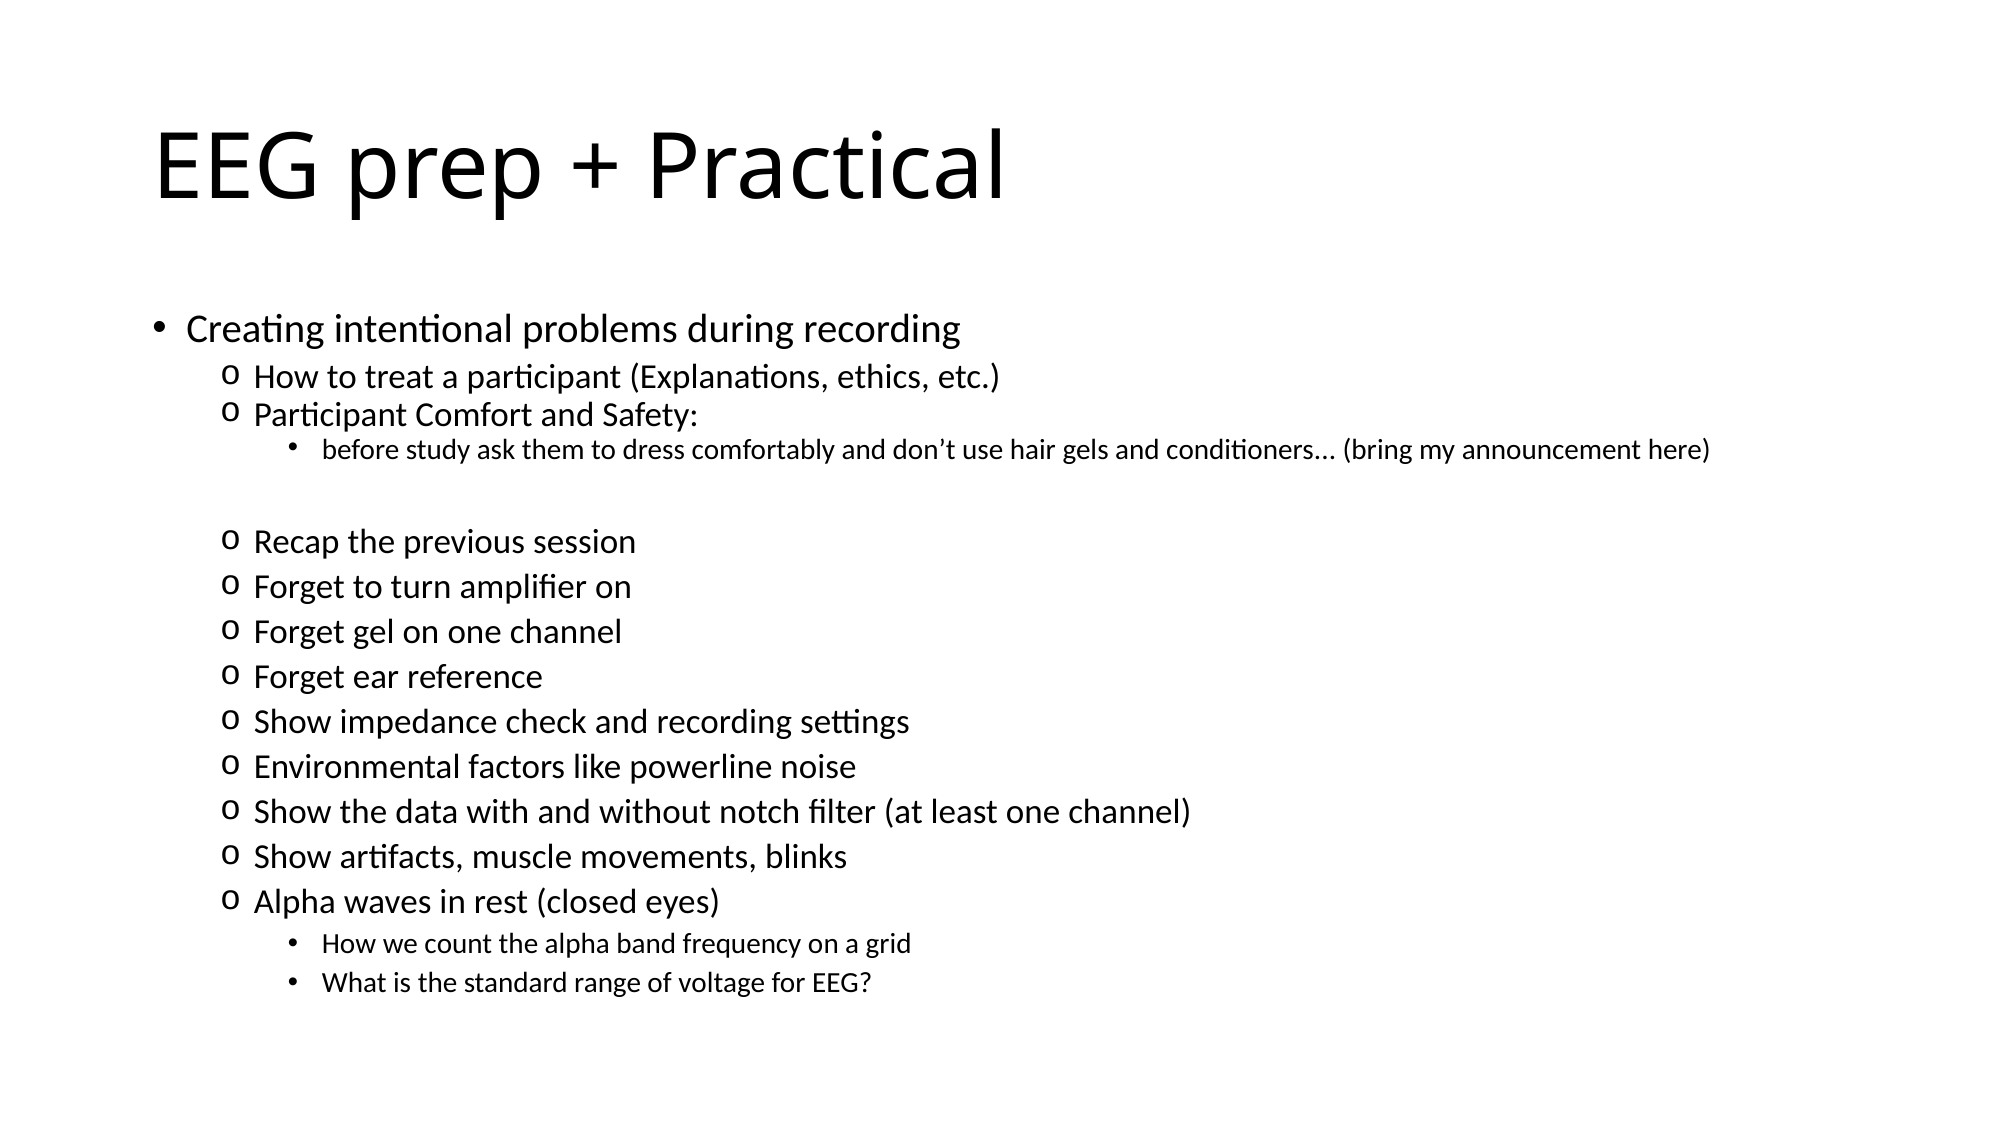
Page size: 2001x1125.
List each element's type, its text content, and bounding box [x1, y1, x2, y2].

title EEG prep + Practical [137, 59, 1863, 278]
list Creating intentional problems during recording How to treat a participant (Explanations, ethics, etc.) Participant Comfort and Safety: before study ask them to dress comfortably and don’t use hair gels and conditioners... (bring my announcement here) Recap the previous session Forget to turn amplifier on Forget gel on one channel Forget ear reference Show impedance check and recording settings Environmental factors like powerline noise Show the data with and without notch filter (at least one channel) Show artifacts, muscle movements, blinks Alpha waves in rest (closed eyes) How we count the alpha band frequency on a grid What is the standard range of voltage for EEG? [137, 299, 1863, 1014]
